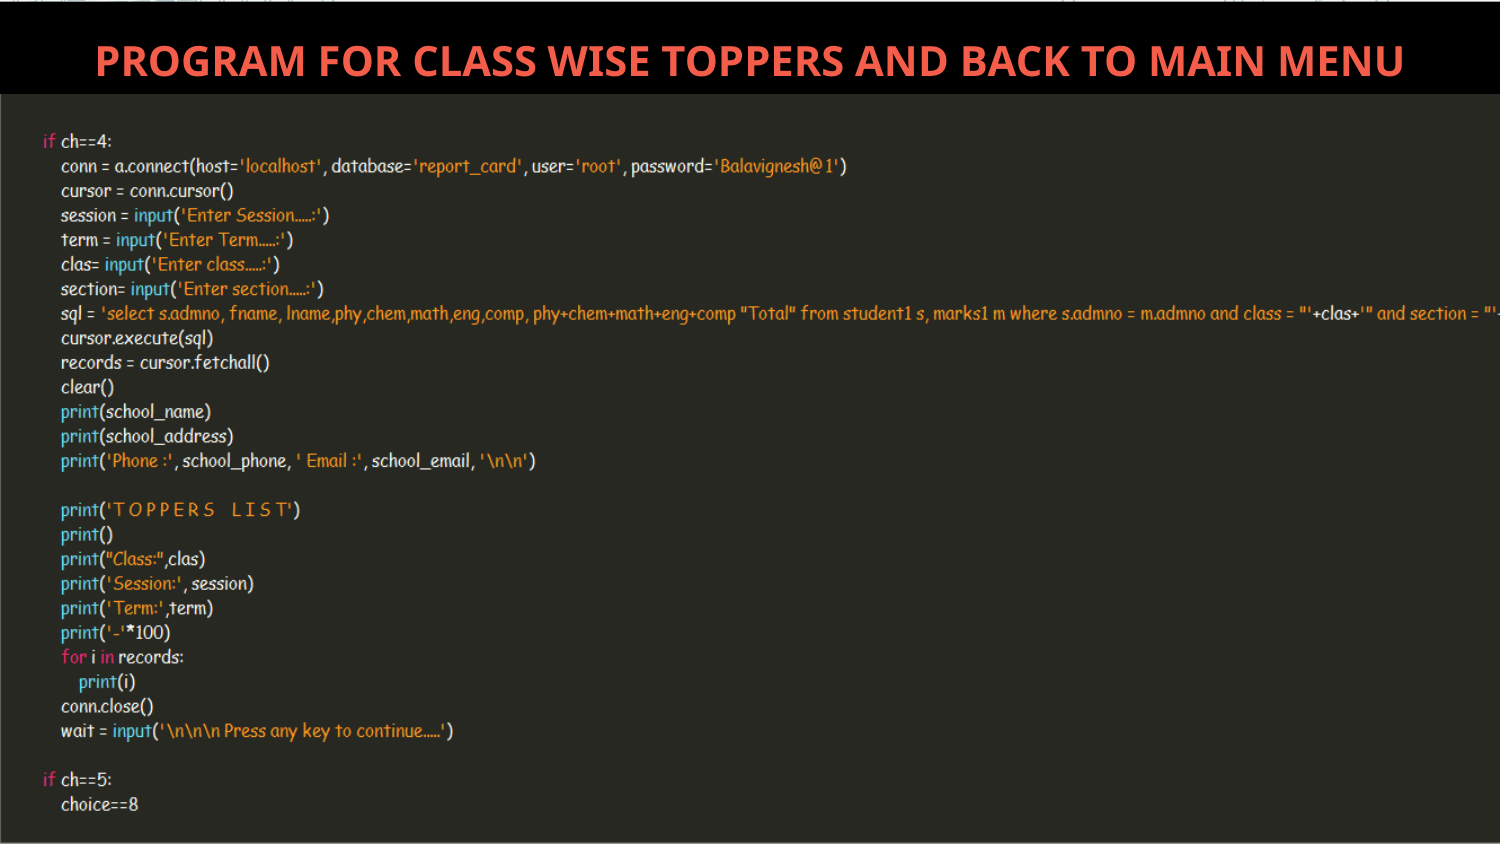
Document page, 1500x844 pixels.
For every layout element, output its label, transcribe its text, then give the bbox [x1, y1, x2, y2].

picture [0, 93, 1500, 844]
text_box PROGRAM FOR CLASS WISE TOPPERS AND BACK TO MAIN MENU [0, 1, 1500, 93]
